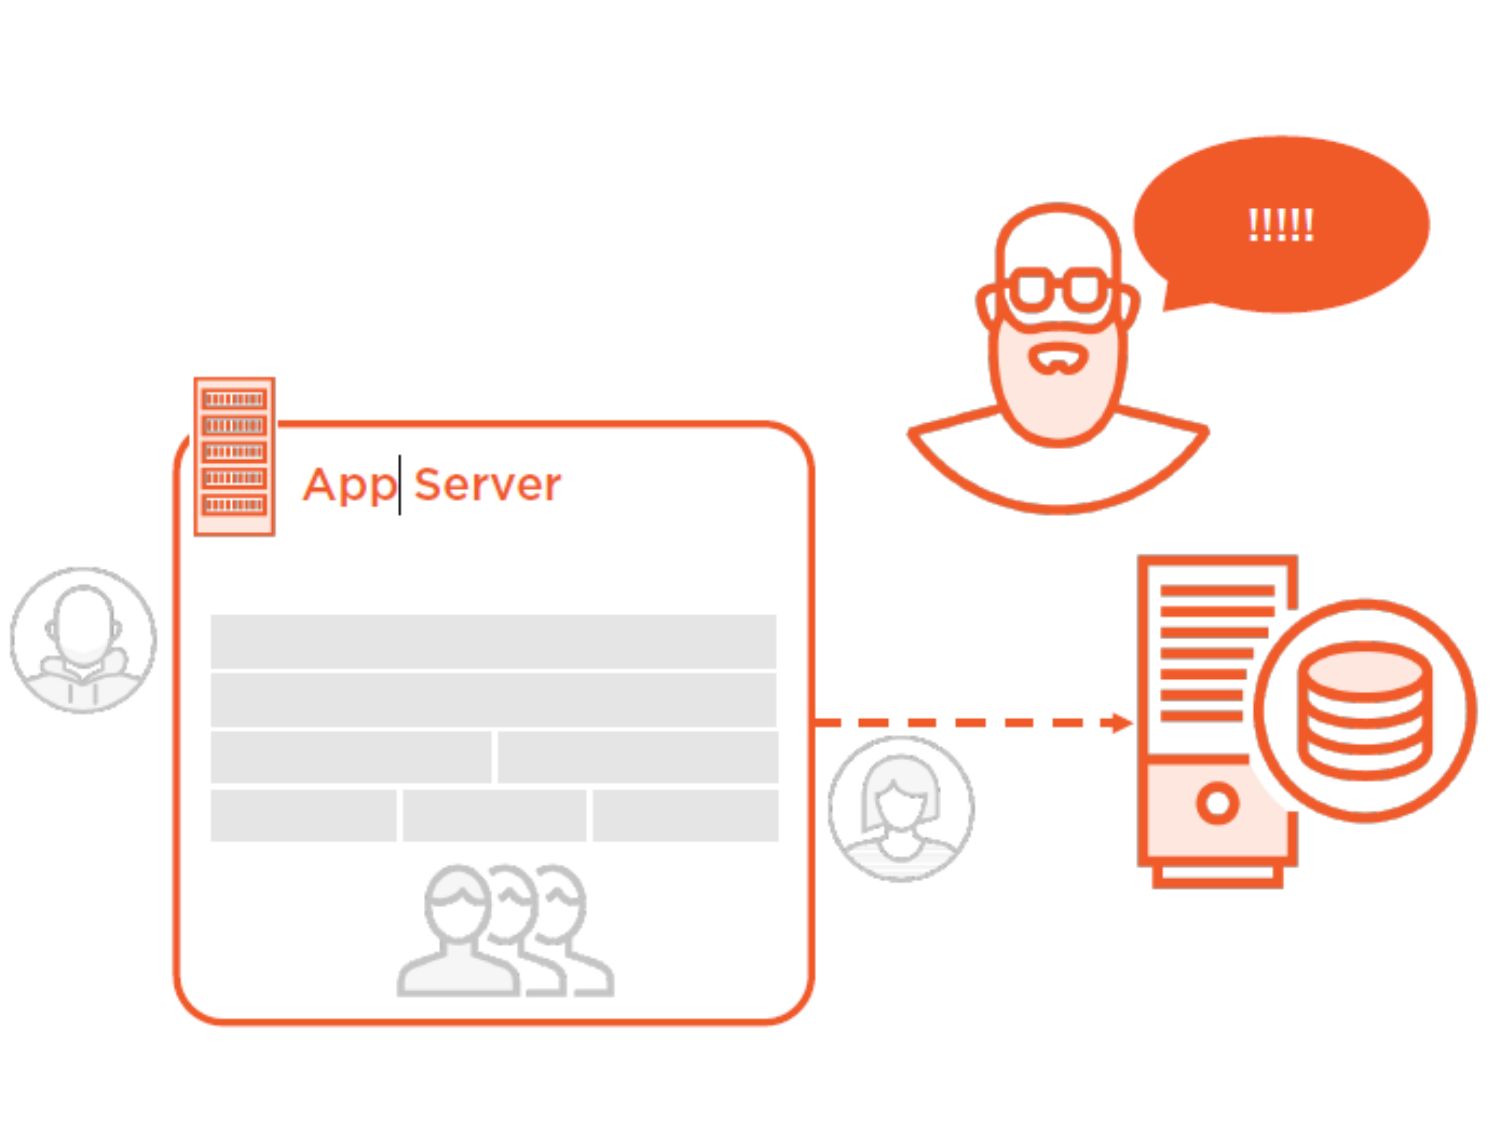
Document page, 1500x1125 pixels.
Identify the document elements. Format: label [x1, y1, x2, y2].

picture [0, 126, 1500, 1041]
